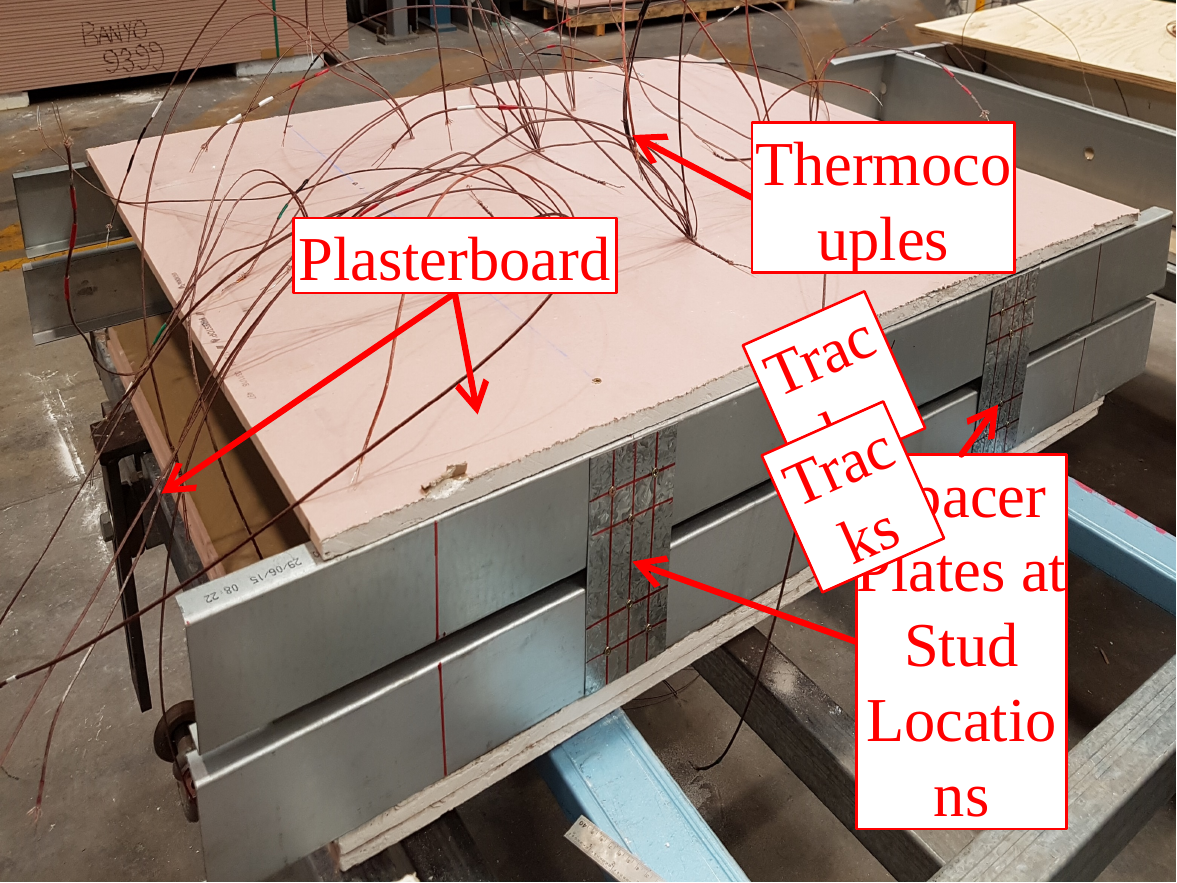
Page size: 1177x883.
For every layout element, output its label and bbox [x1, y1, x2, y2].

text_box [455, 293, 478, 415]
text_box [632, 135, 753, 198]
text_box [632, 561, 857, 642]
picture [0, 0, 1176, 882]
text_box [961, 404, 999, 453]
text_box [161, 293, 455, 494]
